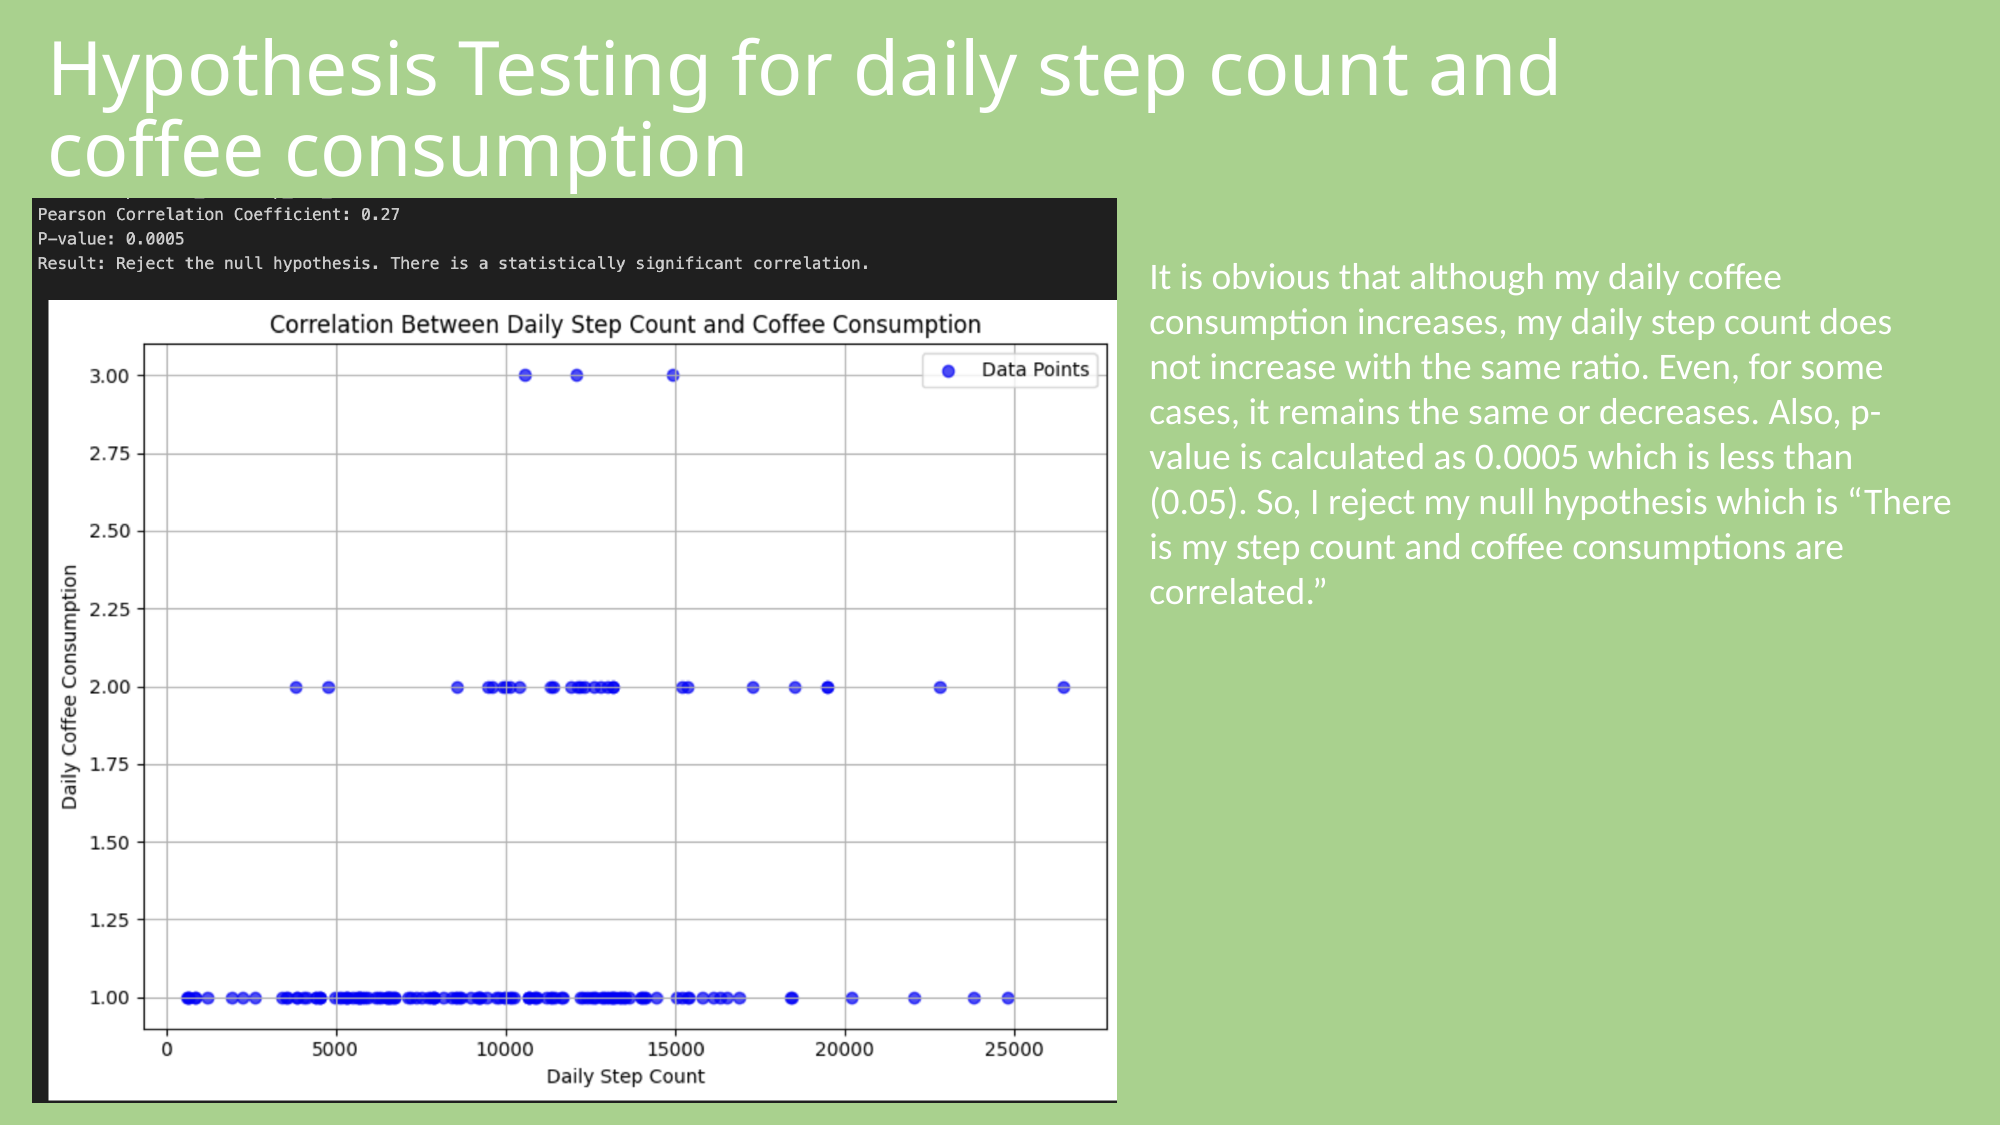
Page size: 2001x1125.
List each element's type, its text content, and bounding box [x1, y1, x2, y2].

picture [32, 198, 1117, 1103]
title Hypothesis Testing for daily step count and coffee consumption [32, 3, 1758, 221]
